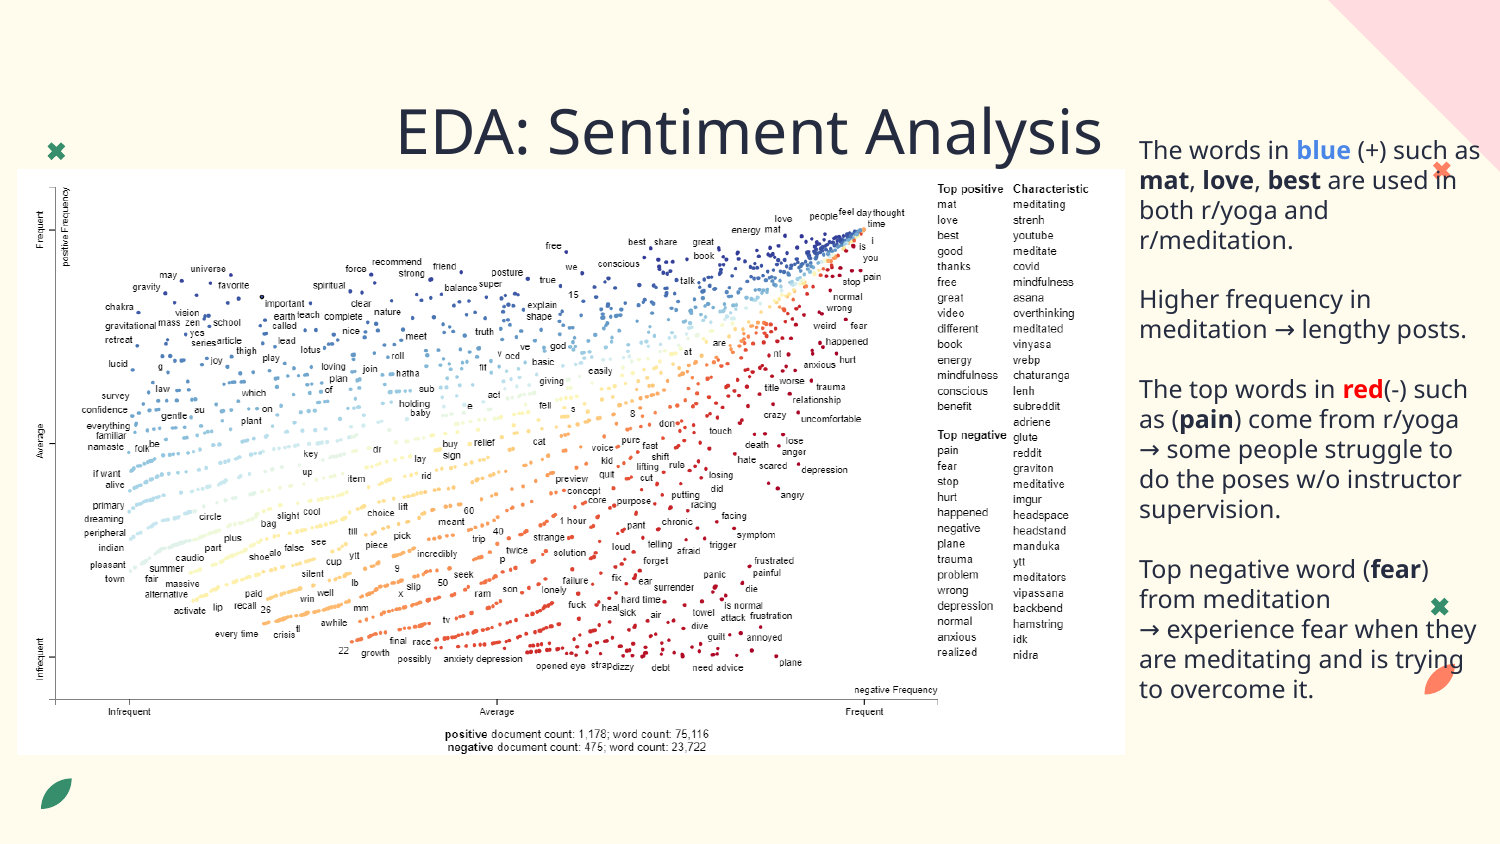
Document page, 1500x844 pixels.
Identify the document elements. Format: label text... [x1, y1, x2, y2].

title EDA: Sentiment Analysis [118, 88, 1382, 169]
subtitle The words in blue (+) such as mat, love, best are used in both r/yoga and r/meditation. Higher frequency in meditation → lengthy posts. The top words in red(-) such as (pain) come from r/yoga → some people struggle to do the poses w/o instructor supervision. Top negative word (fear) from meditation → experience fear when they are meditating and is trying to overcome it. [1126, 169, 1500, 719]
picture [16, 169, 1125, 755]
